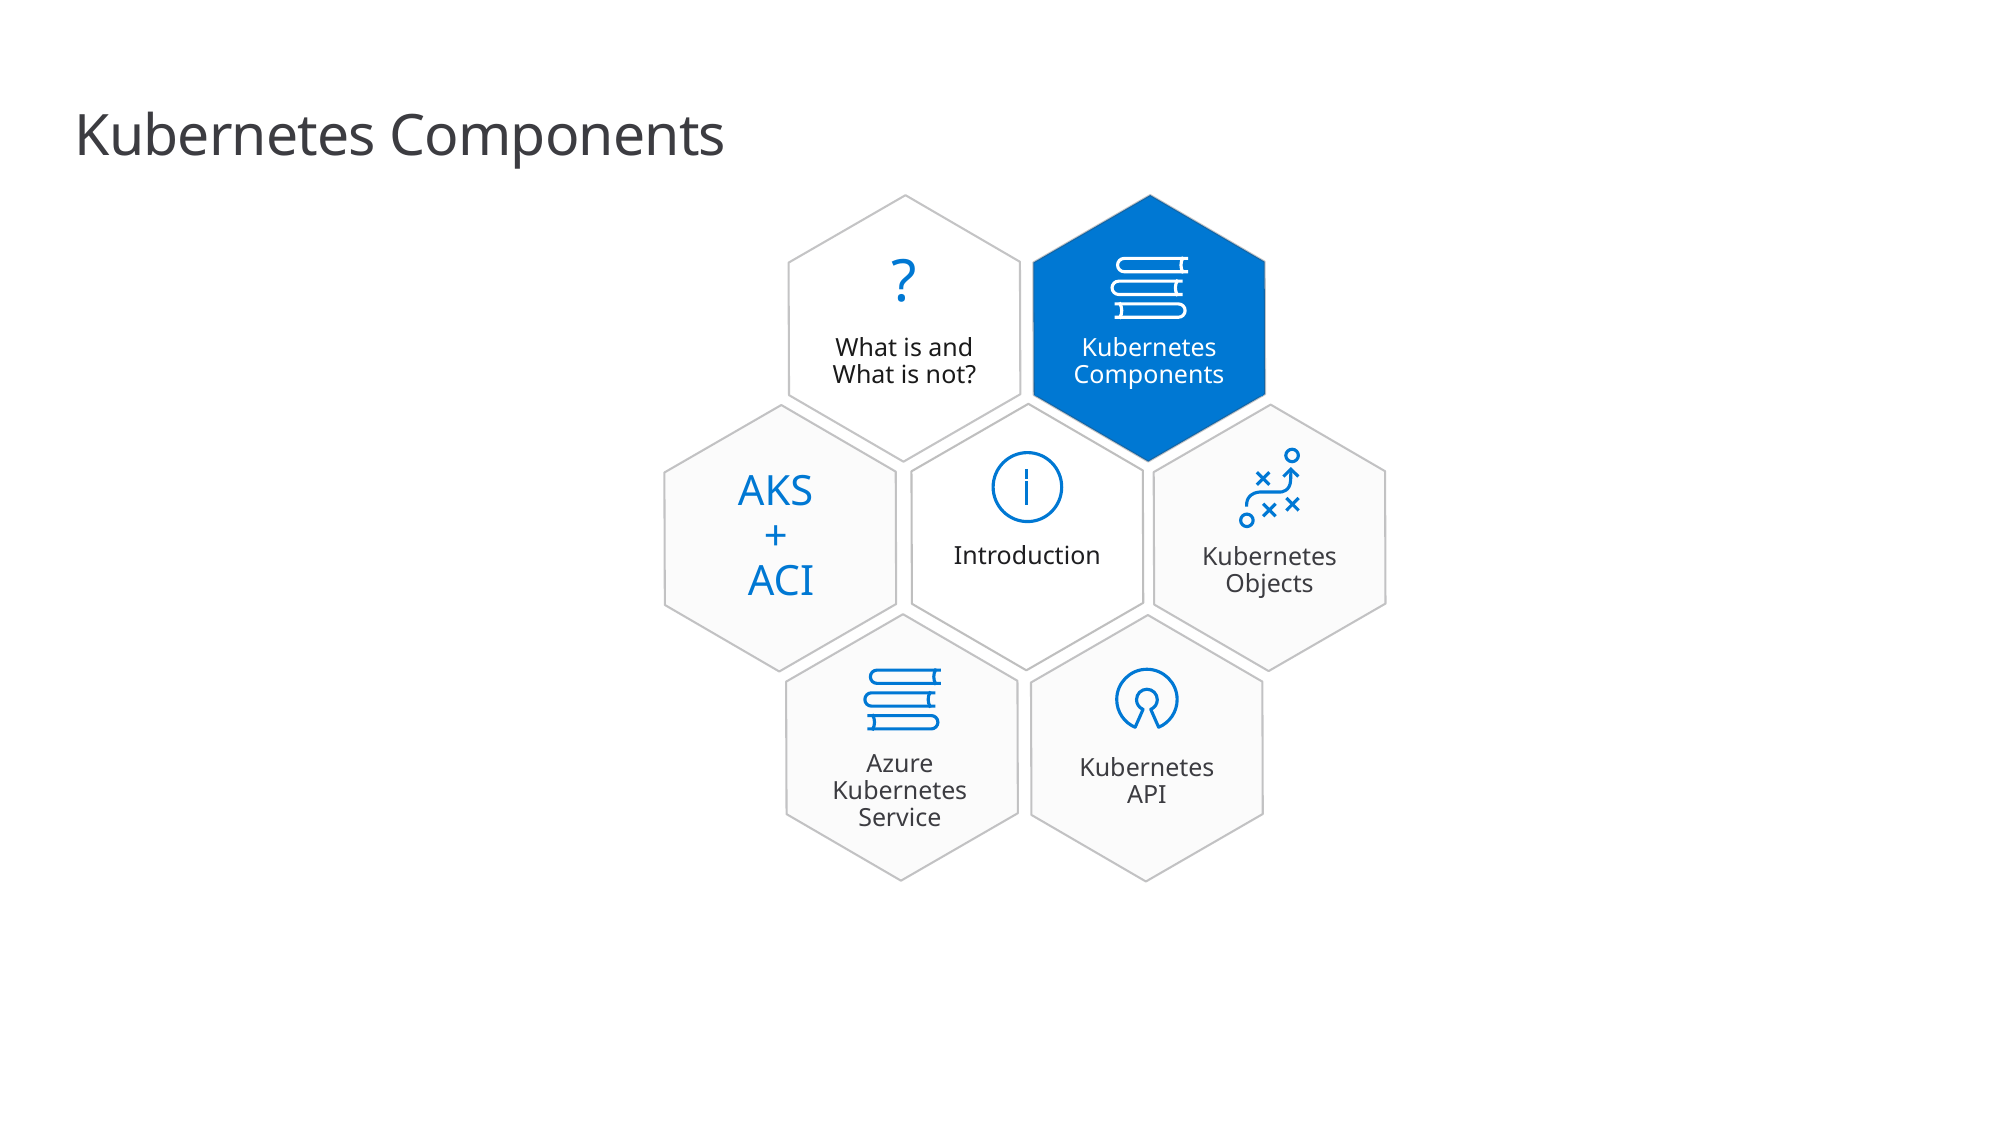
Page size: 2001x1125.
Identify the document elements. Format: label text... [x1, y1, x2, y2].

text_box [770, 213, 1039, 444]
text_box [914, 444, 1136, 633]
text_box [646, 423, 914, 654]
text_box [1136, 422, 1404, 654]
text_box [1013, 633, 1281, 864]
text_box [1039, 213, 1283, 444]
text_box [768, 632, 1036, 863]
title Kubernetes Components [74, 101, 1930, 168]
